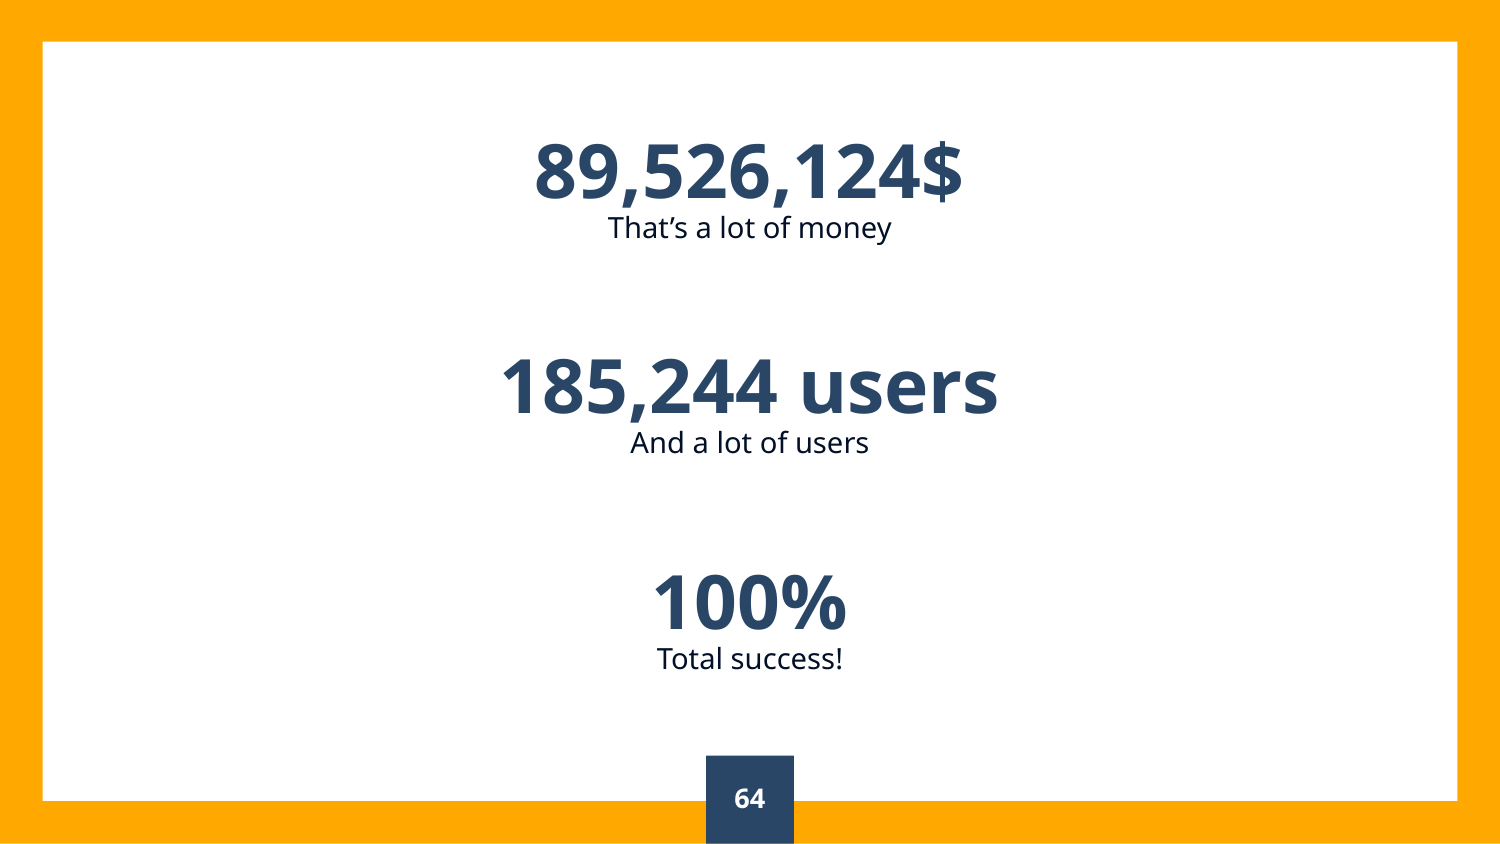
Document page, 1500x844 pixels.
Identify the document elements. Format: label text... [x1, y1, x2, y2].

title 100% [112, 512, 1388, 625]
title 89,526,124$ [112, 81, 1388, 193]
slide_number 64 [705, 755, 794, 844]
subtitle Total success! [112, 625, 1388, 702]
title 185,244 users [112, 296, 1388, 409]
subtitle And a lot of users [112, 409, 1388, 486]
subtitle That’s a lot of money [112, 193, 1388, 270]
